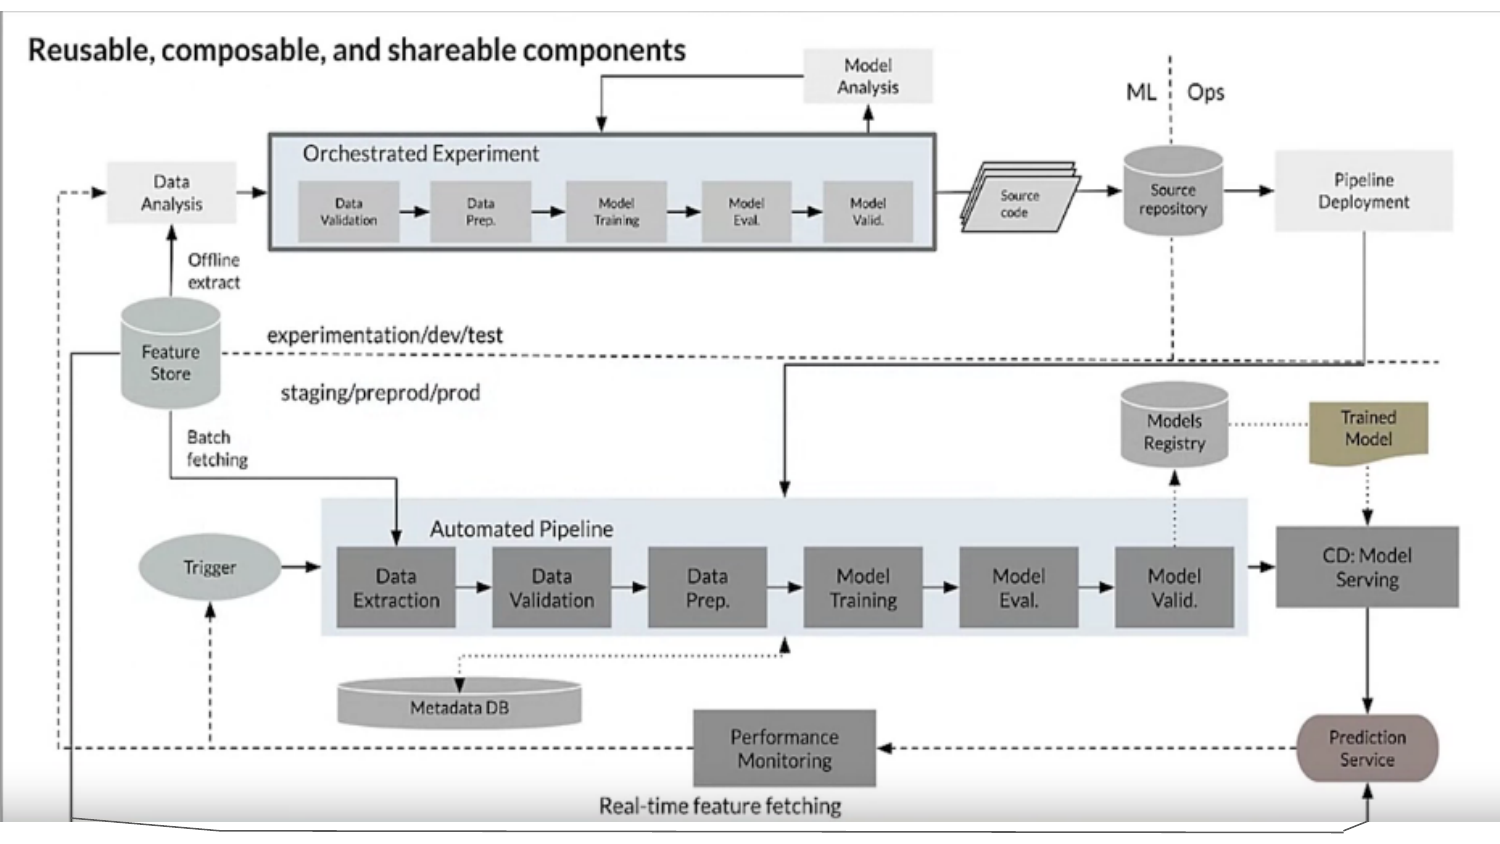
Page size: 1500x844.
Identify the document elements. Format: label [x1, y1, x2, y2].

picture [0, 11, 1500, 822]
text_box [1343, 820, 1368, 832]
text_box [70, 817, 221, 832]
